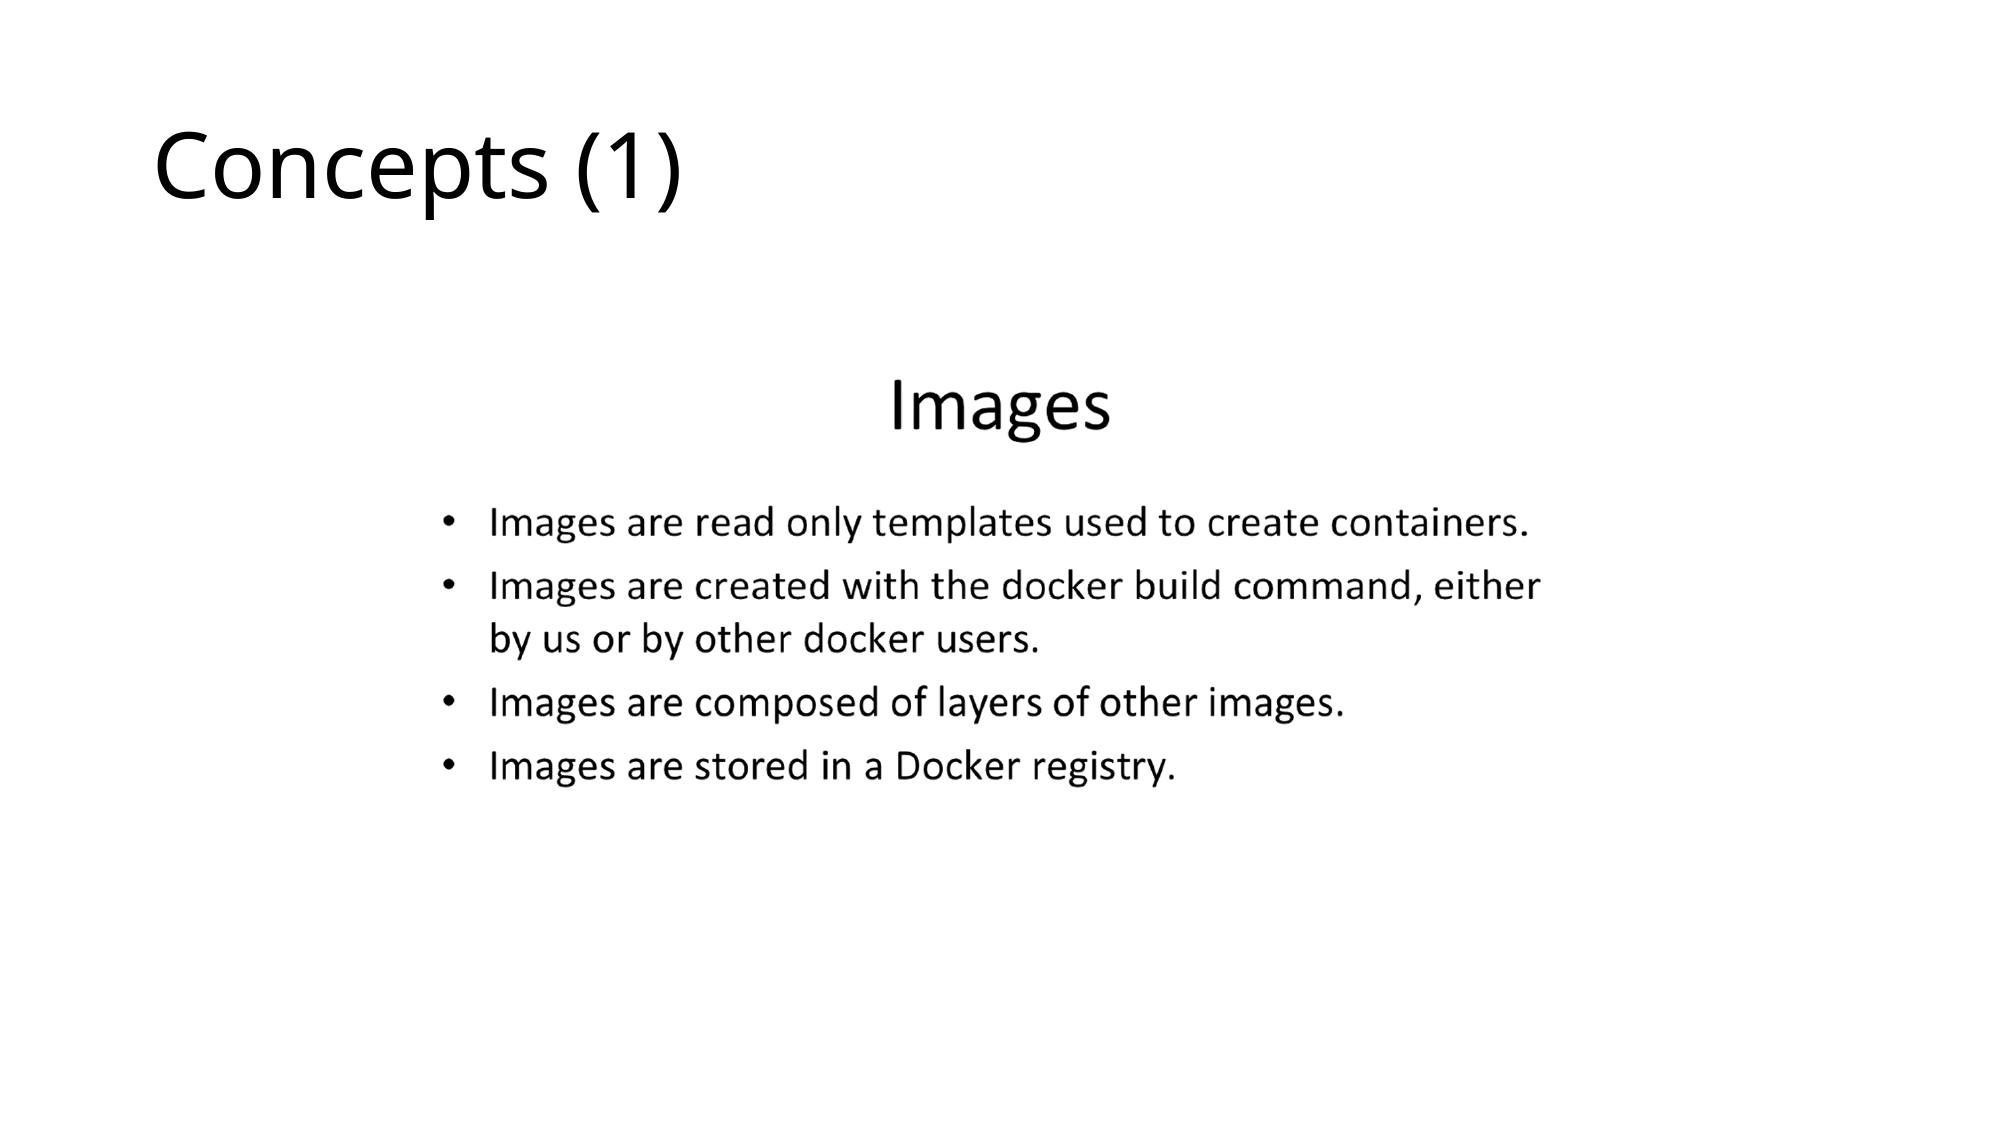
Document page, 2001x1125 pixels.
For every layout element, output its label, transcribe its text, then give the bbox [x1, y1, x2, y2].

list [365, 299, 1635, 1014]
title Concepts (1) [137, 59, 1863, 278]
